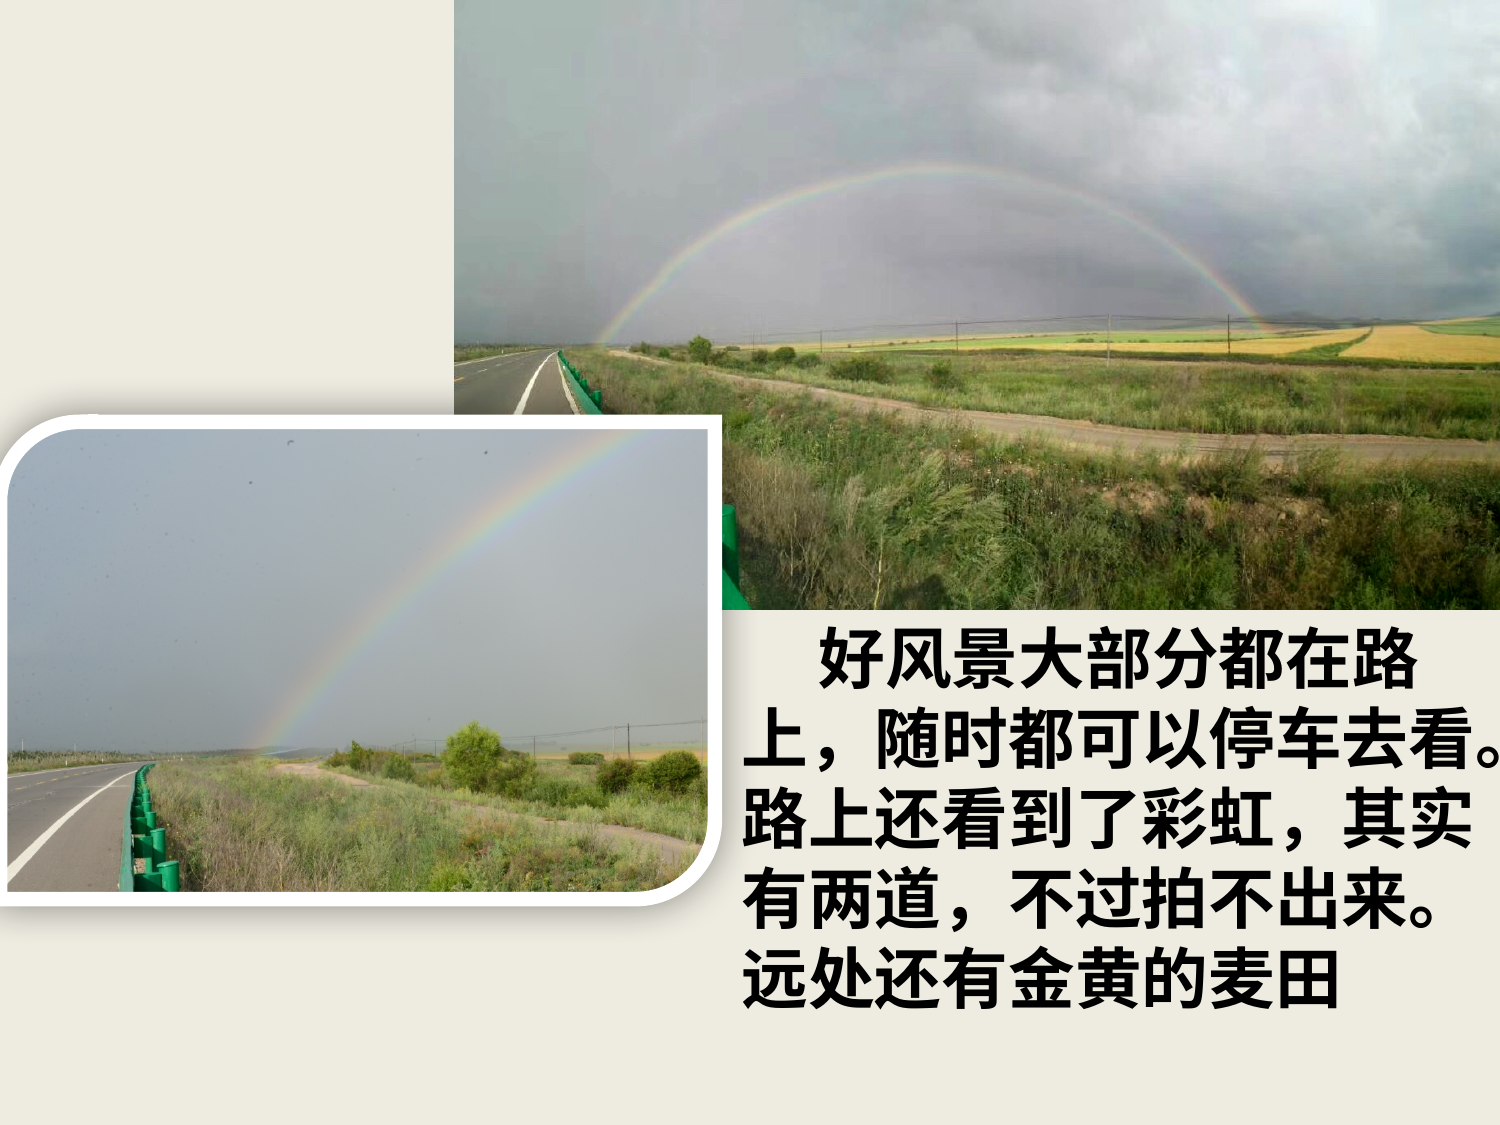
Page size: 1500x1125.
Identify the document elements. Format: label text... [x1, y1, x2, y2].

subtitle 好风景大部分都在路上，随时都可以停车去看。路上还看到了彩虹，其实有两道，不过拍不出来。远处还有金黄的麦田 [726, 617, 1500, 1125]
picture [0, 0, 1500, 900]
